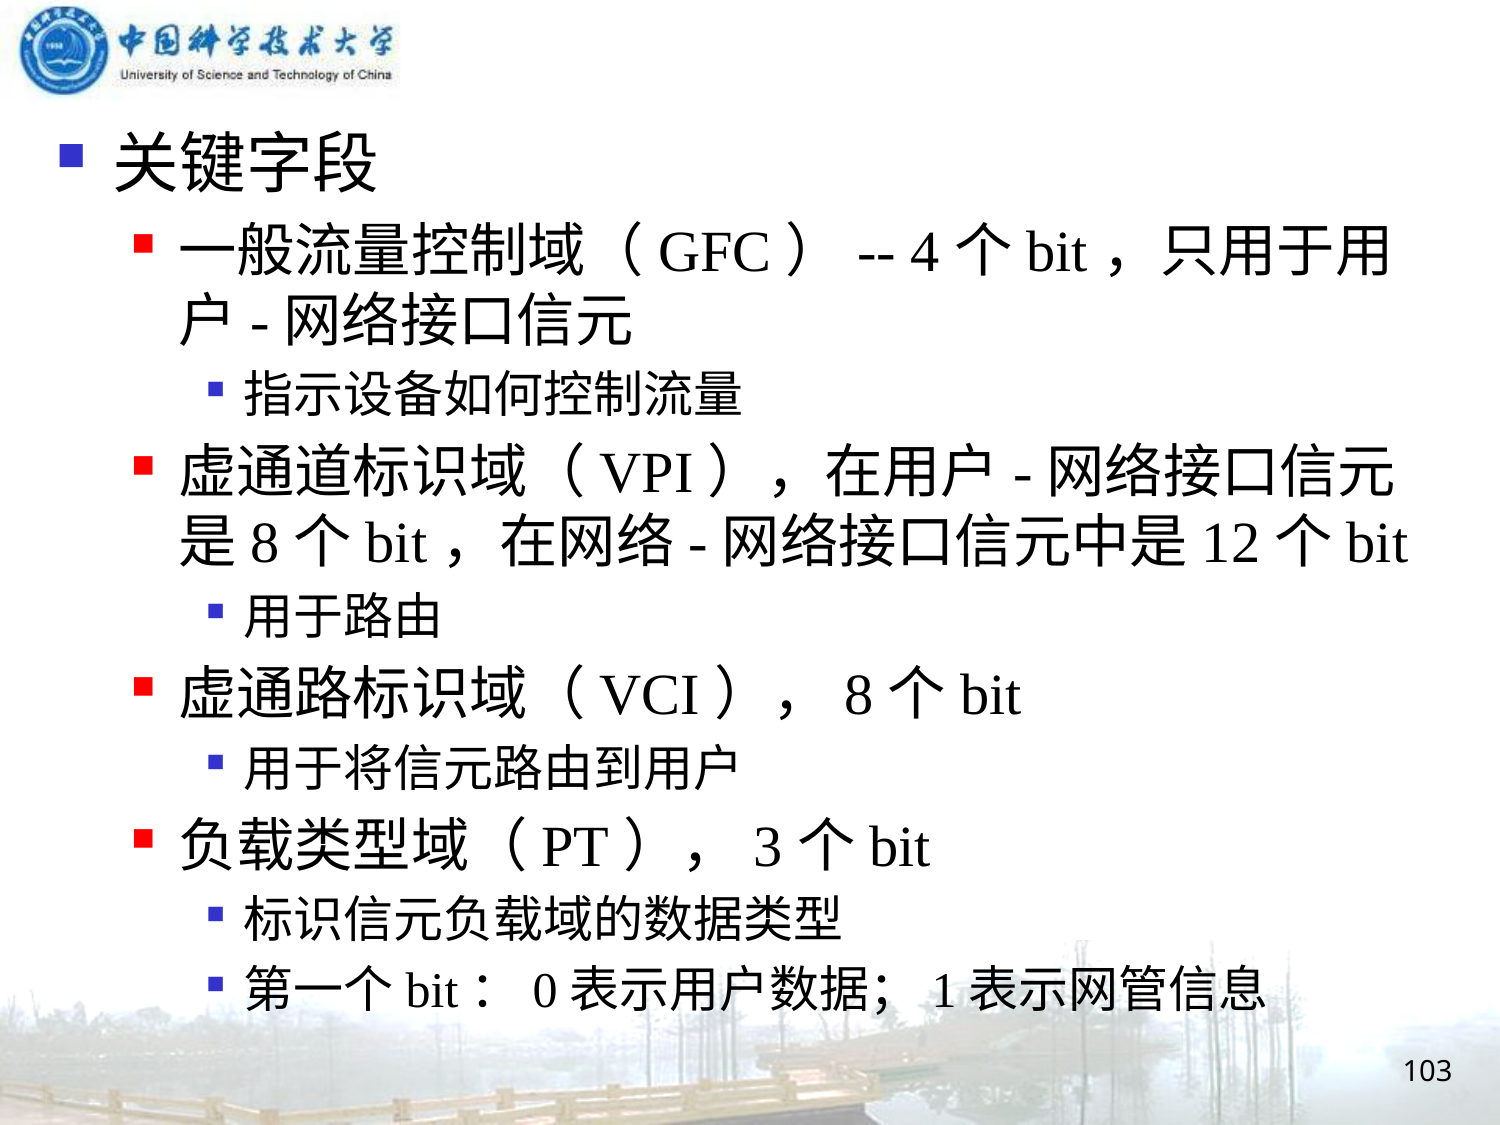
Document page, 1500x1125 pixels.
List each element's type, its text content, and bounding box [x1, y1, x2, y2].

slide_number 103 [1154, 1023, 1468, 1100]
list 关键字段 一般流量控制域（GFC）-- 4个bit，只用于用户-网络接口信元 指示设备如何控制流量 虚通道标识域（VPI），在用户-网络接口信元是8个bit，在网络-网络接口信元中是12个bit 用于路由 虚通路标识域（VCI），8个bit 用于将信元路由到用户 负载类型域（PT），3个bit 标识信元负载域的数据类型 第一个bit：0表示用户数据；1表示网管信息 [40, 113, 1470, 1007]
picture [0, 0, 422, 103]
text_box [0, 940, 1500, 1125]
